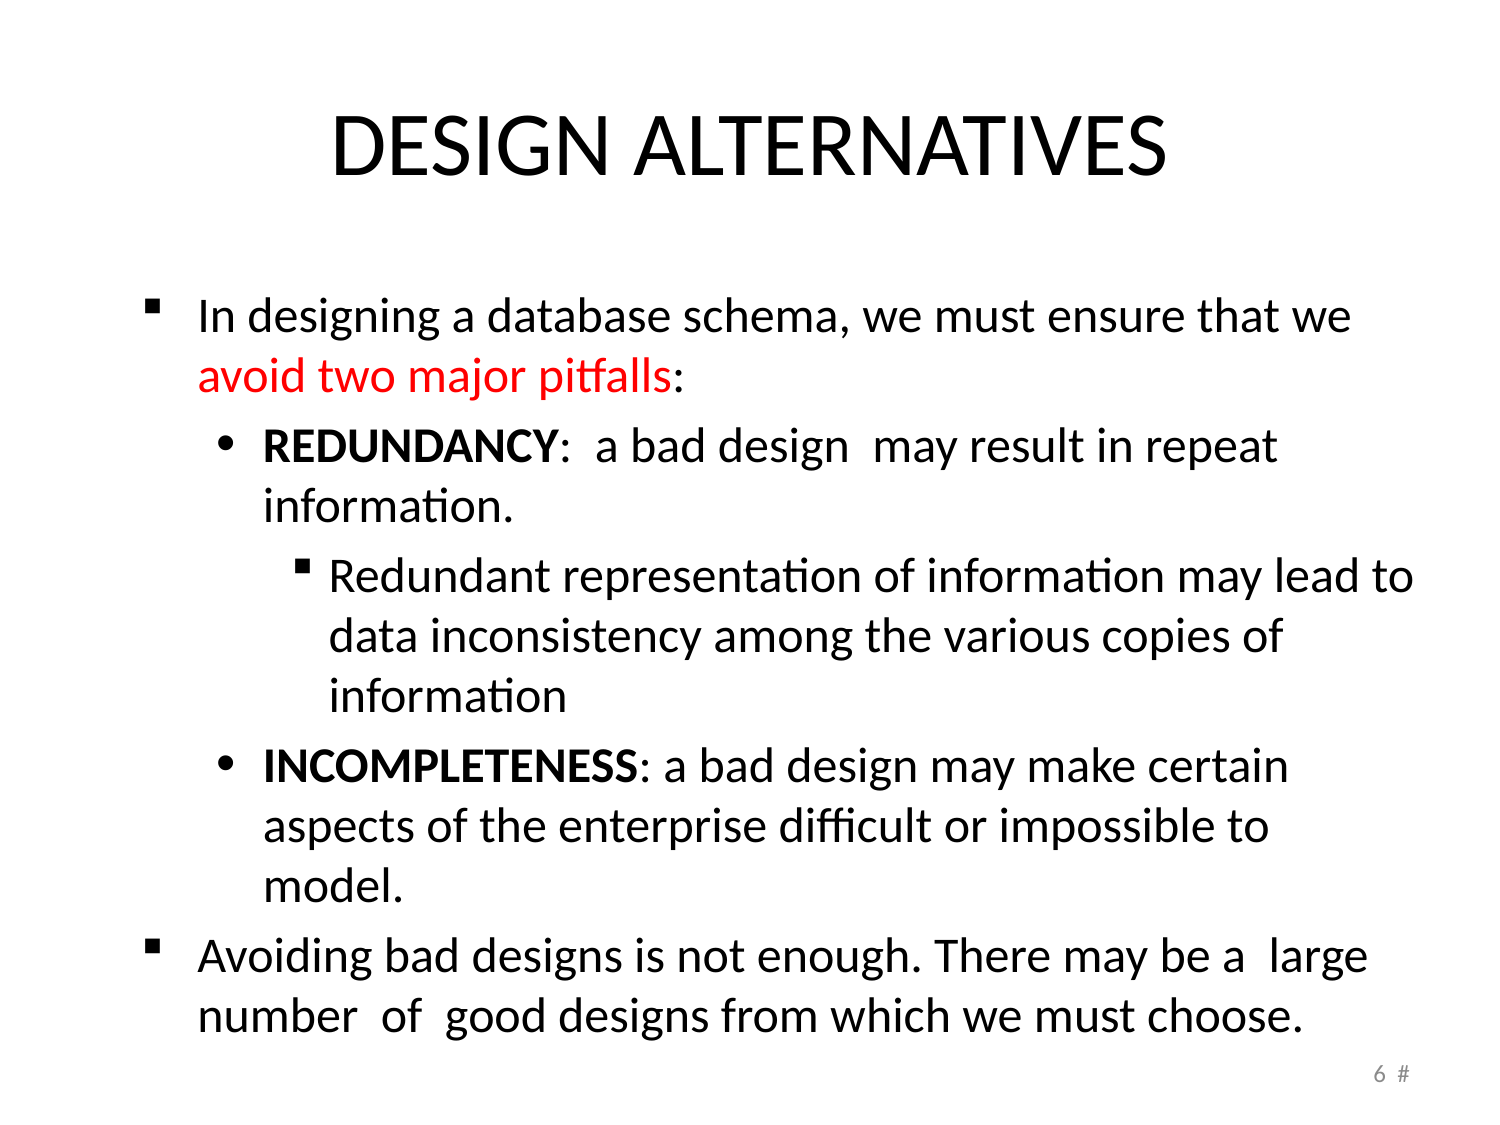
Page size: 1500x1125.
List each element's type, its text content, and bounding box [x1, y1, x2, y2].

slide_number 6 # [1074, 1042, 1425, 1103]
list In designing a database schema, we must ensure that we avoid two major pitfalls: Redundancy: a bad design may result in repeat information. Redundant representation of information may lead to data inconsistency among the various copies of information Incompleteness: a bad design may make certain aspects of the enterprise difficult or impossible to model. Avoiding bad designs is not enough. There may be a large number of good designs from which we must choose. [126, 275, 1438, 989]
title Design Alternatives [75, 45, 1425, 233]
